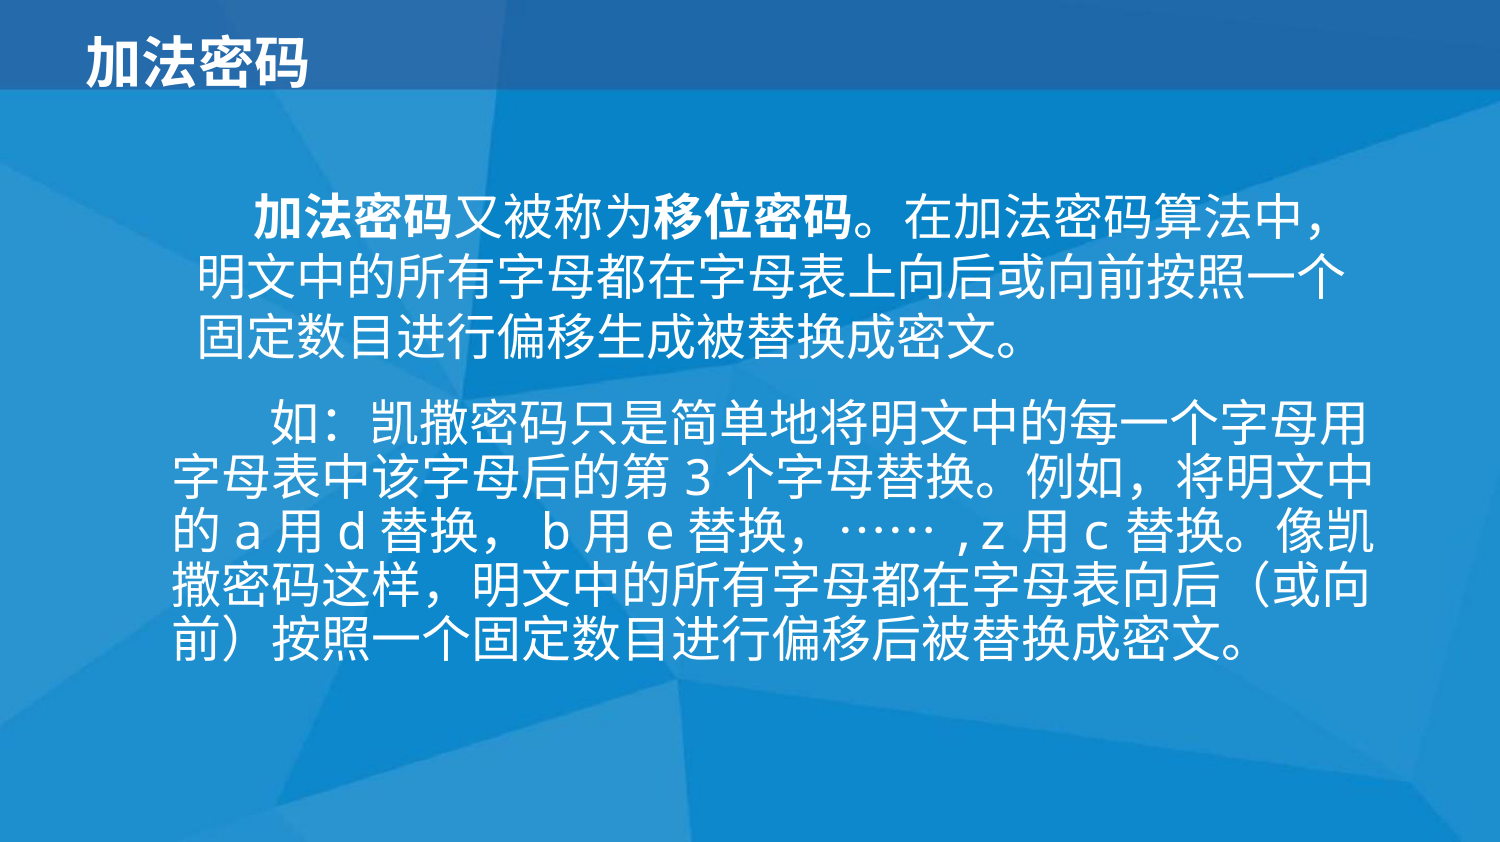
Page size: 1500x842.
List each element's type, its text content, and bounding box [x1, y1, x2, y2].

picture [0, 0, 1500, 842]
text_box 加法密码 [70, 19, 513, 102]
text_box 加法密码又被称为移位密码。在加法密码算法中， 明文中的所有字母都在字母表上向后或向前按照一个 固定数目进行偏移生成被替换成密文。 [189, 177, 1362, 373]
text_box 如：凯撒密码只是简单地将明文中的每一个字母用字母表中该字母后的第3个字母替换。例如，将明文中的a用d替换，b用e替换，……,z用c替换。像凯撒密码这样，明文中的所有字母都在字母表向后（或向前）按照一个固定数目进行偏移后被替换成密文。 [163, 390, 1415, 676]
